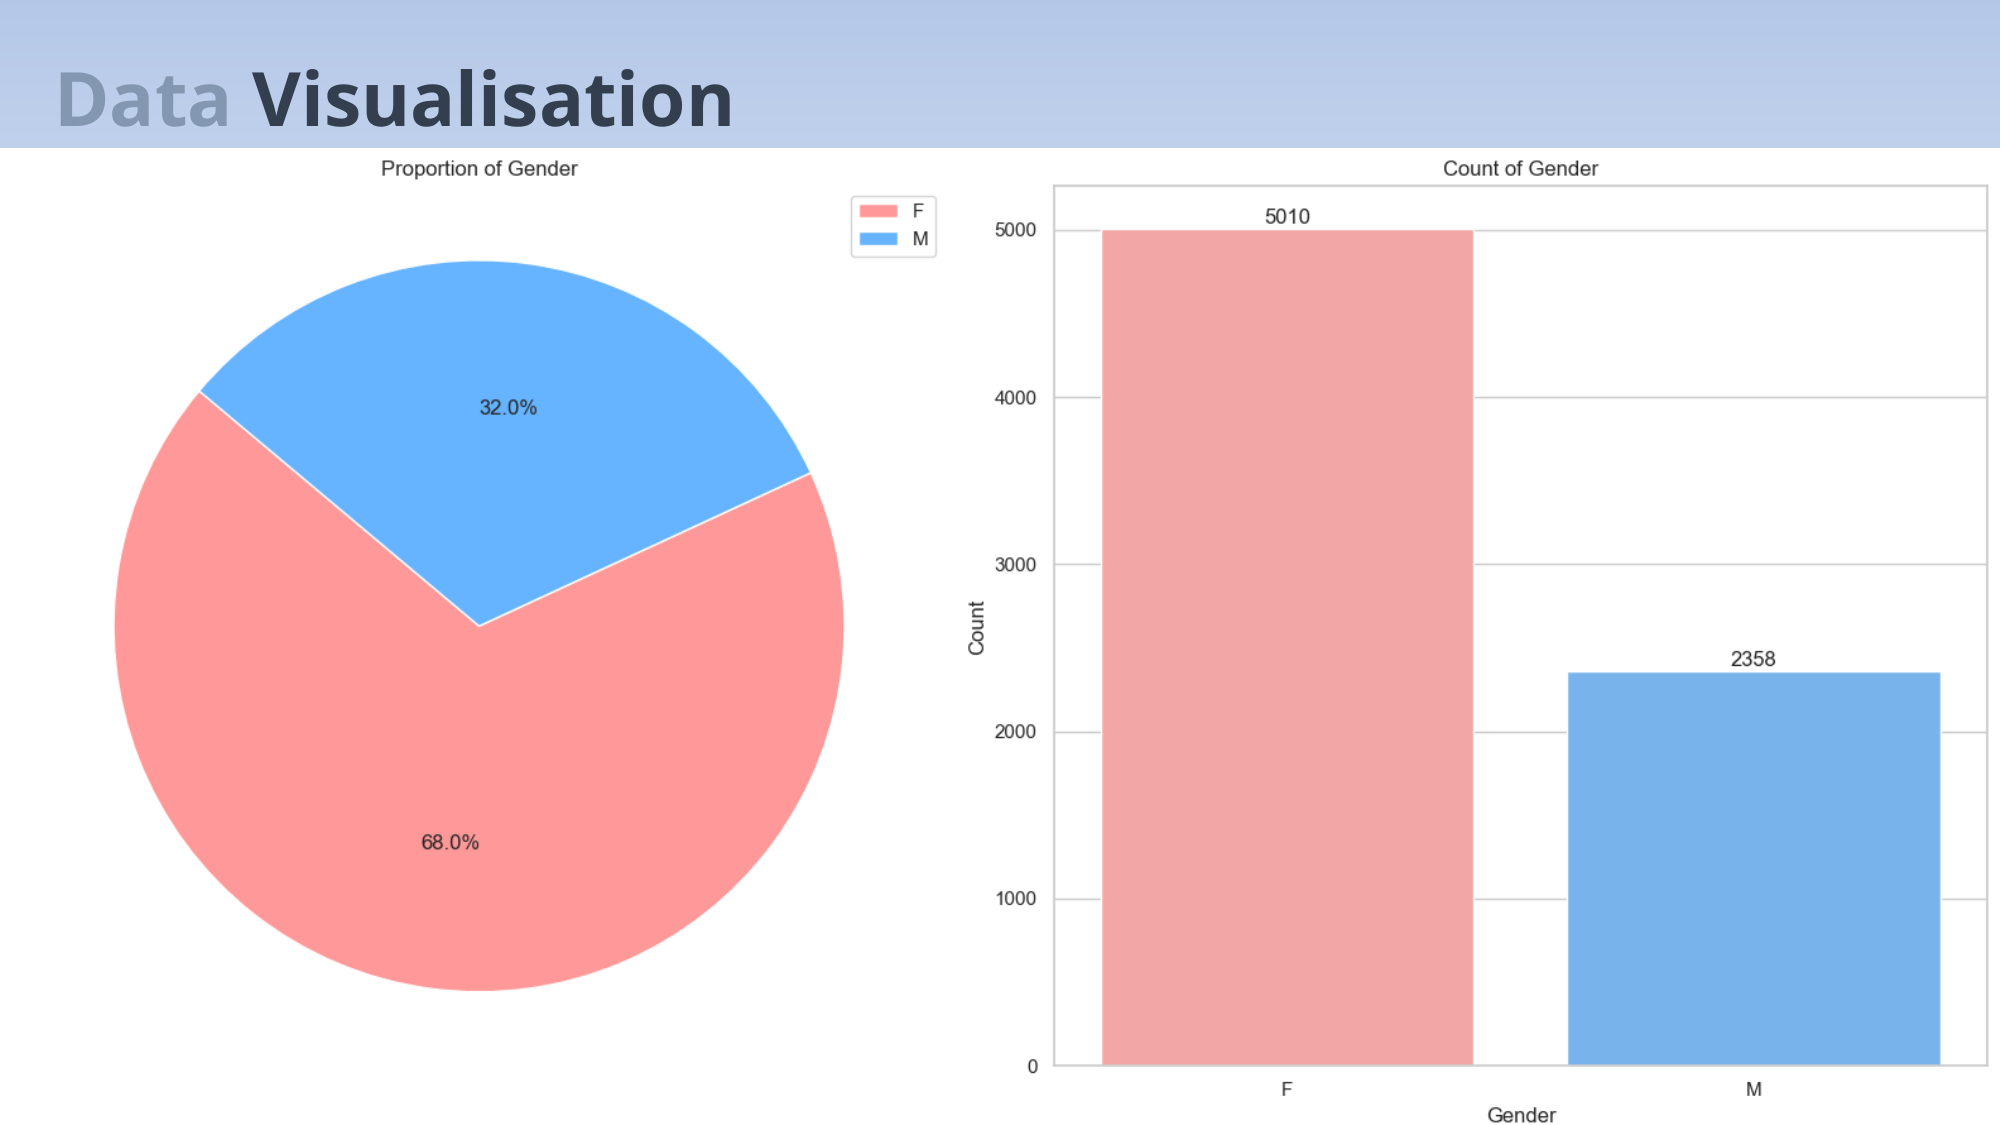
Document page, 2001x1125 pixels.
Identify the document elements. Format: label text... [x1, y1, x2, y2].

picture [0, 148, 2000, 1125]
text_box Data Visualisation [39, 26, 1311, 148]
